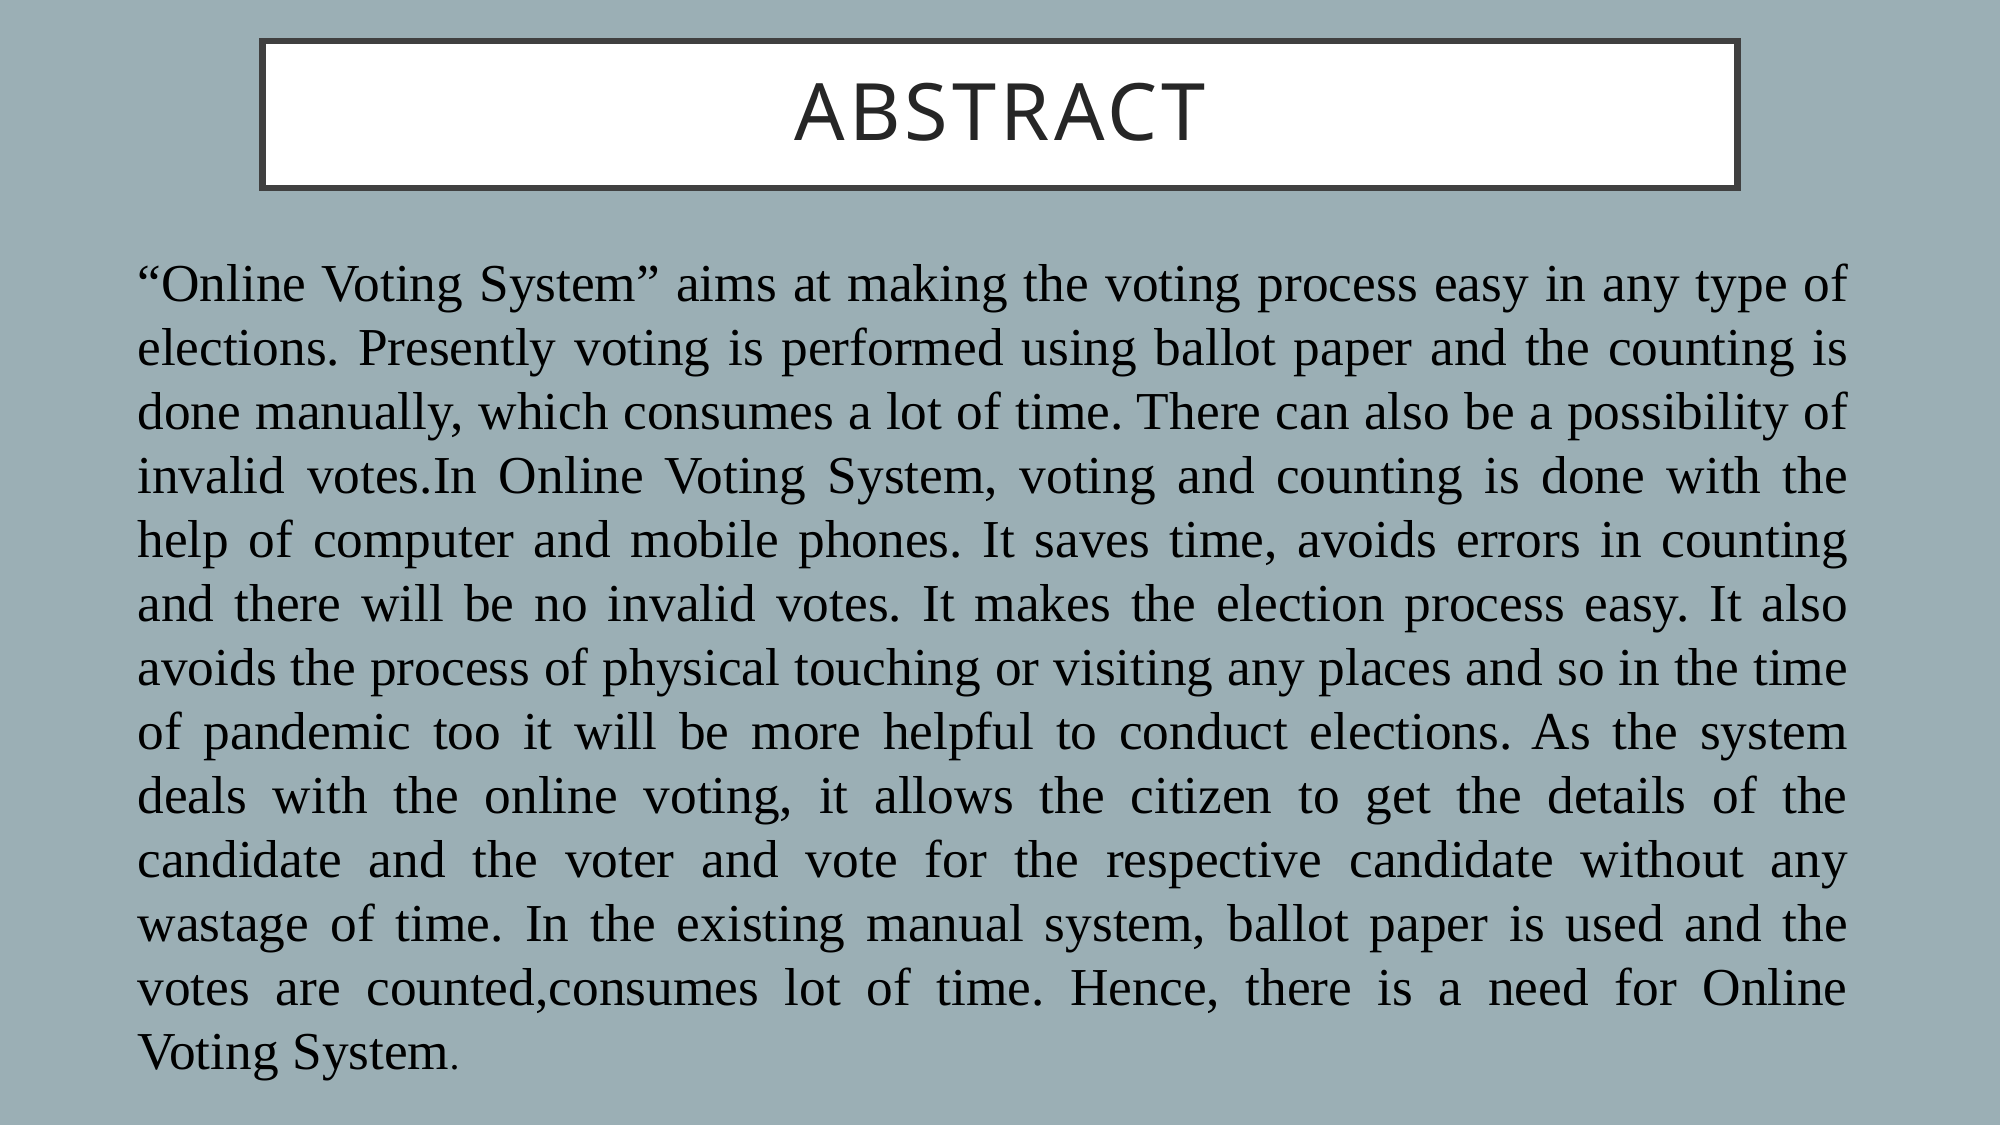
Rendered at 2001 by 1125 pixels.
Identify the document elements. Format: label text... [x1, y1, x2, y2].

subtitle “Online Voting System” aims at making the voting process easy in any type of elections. Presently voting is performed using ballot paper and the counting is done manually, which consumes a lot of time. There can also be a possibility of invalid votes.In Online Voting System, voting and counting is done with the help of computer and mobile phones. It saves time, avoids errors in counting and there will be no invalid votes. It makes the election process easy. It also avoids the process of physical touching or visiting any places and so in the time of pandemic too it will be more helpful to conduct elections. As the system deals with the online voting, it allows the citizen to get the details of the candidate and the voter and vote for the respective candidate without any wastage of time. In the existing manual system, ballot paper is used and the votes are counted,consumes lot of time. Hence, there is a need for Online Voting System. [122, 240, 1866, 1090]
text_box ABSTRACT [262, 41, 1738, 189]
